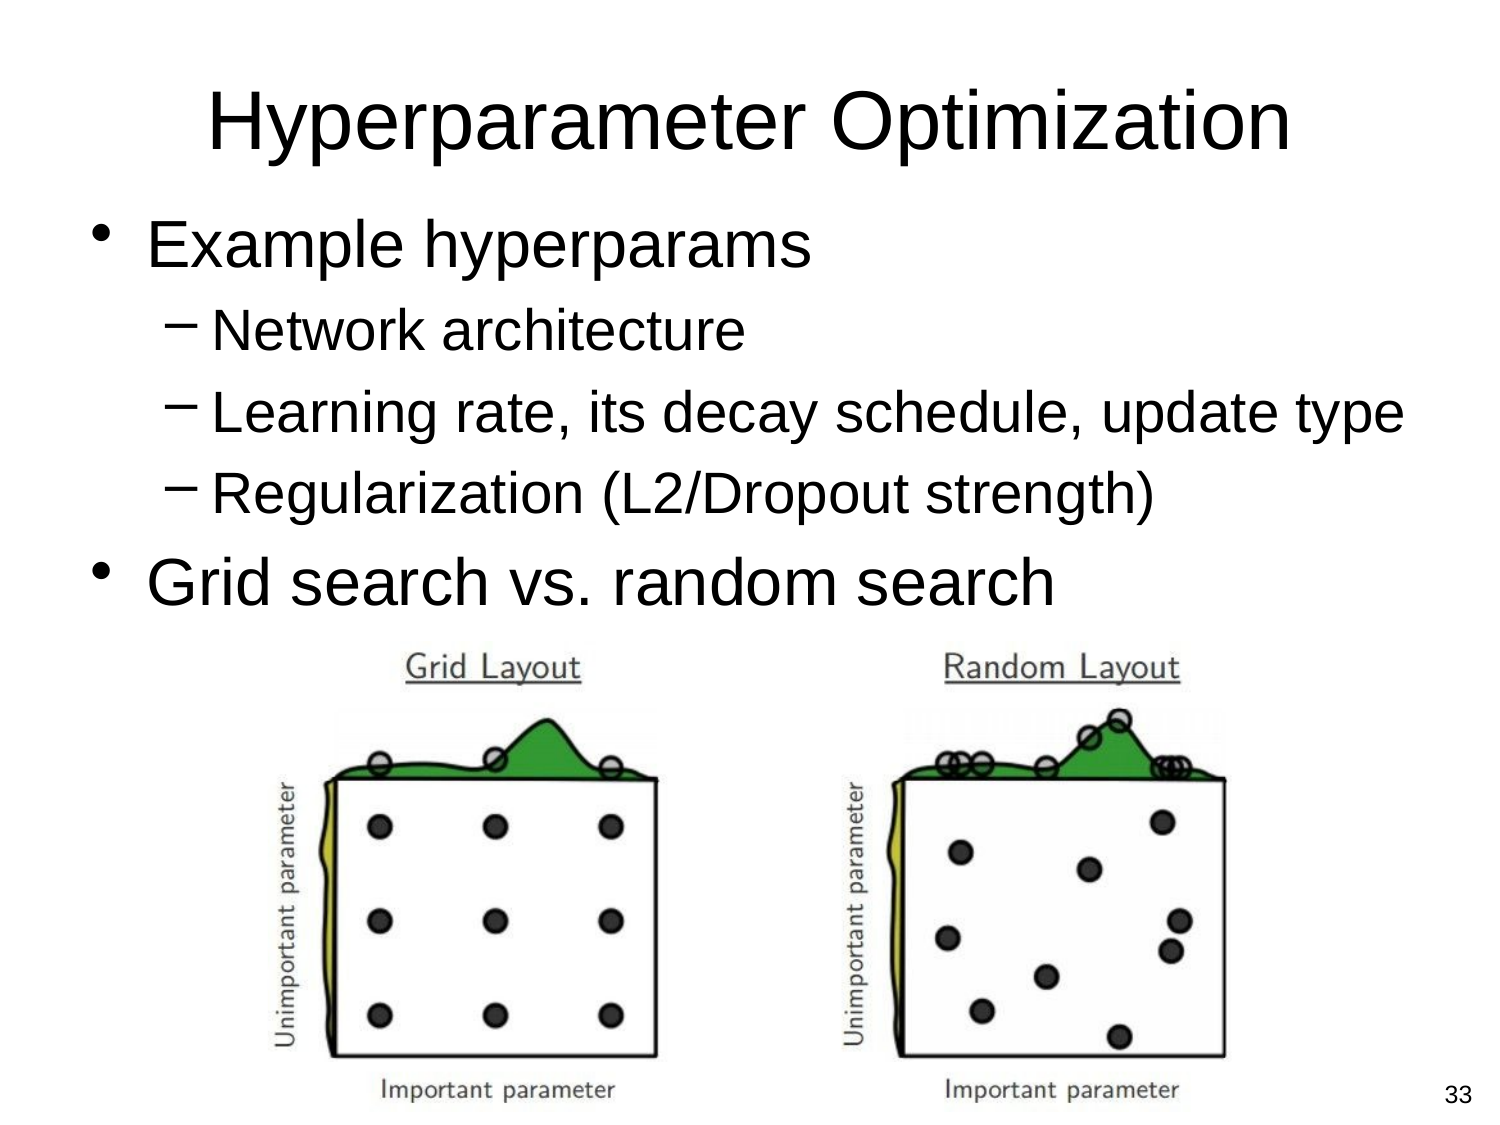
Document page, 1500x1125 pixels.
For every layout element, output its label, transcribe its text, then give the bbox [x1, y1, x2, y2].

text_box [267, 641, 1233, 1112]
slide_number 33 [1233, 1070, 1488, 1112]
title Hyperparameter Optimization [74, 44, 1426, 188]
list Example hyperparams Network architecture Learning rate, its decay schedule, update type Regularization (L2/Dropout strength) Grid search vs. random search [74, 192, 1426, 623]
